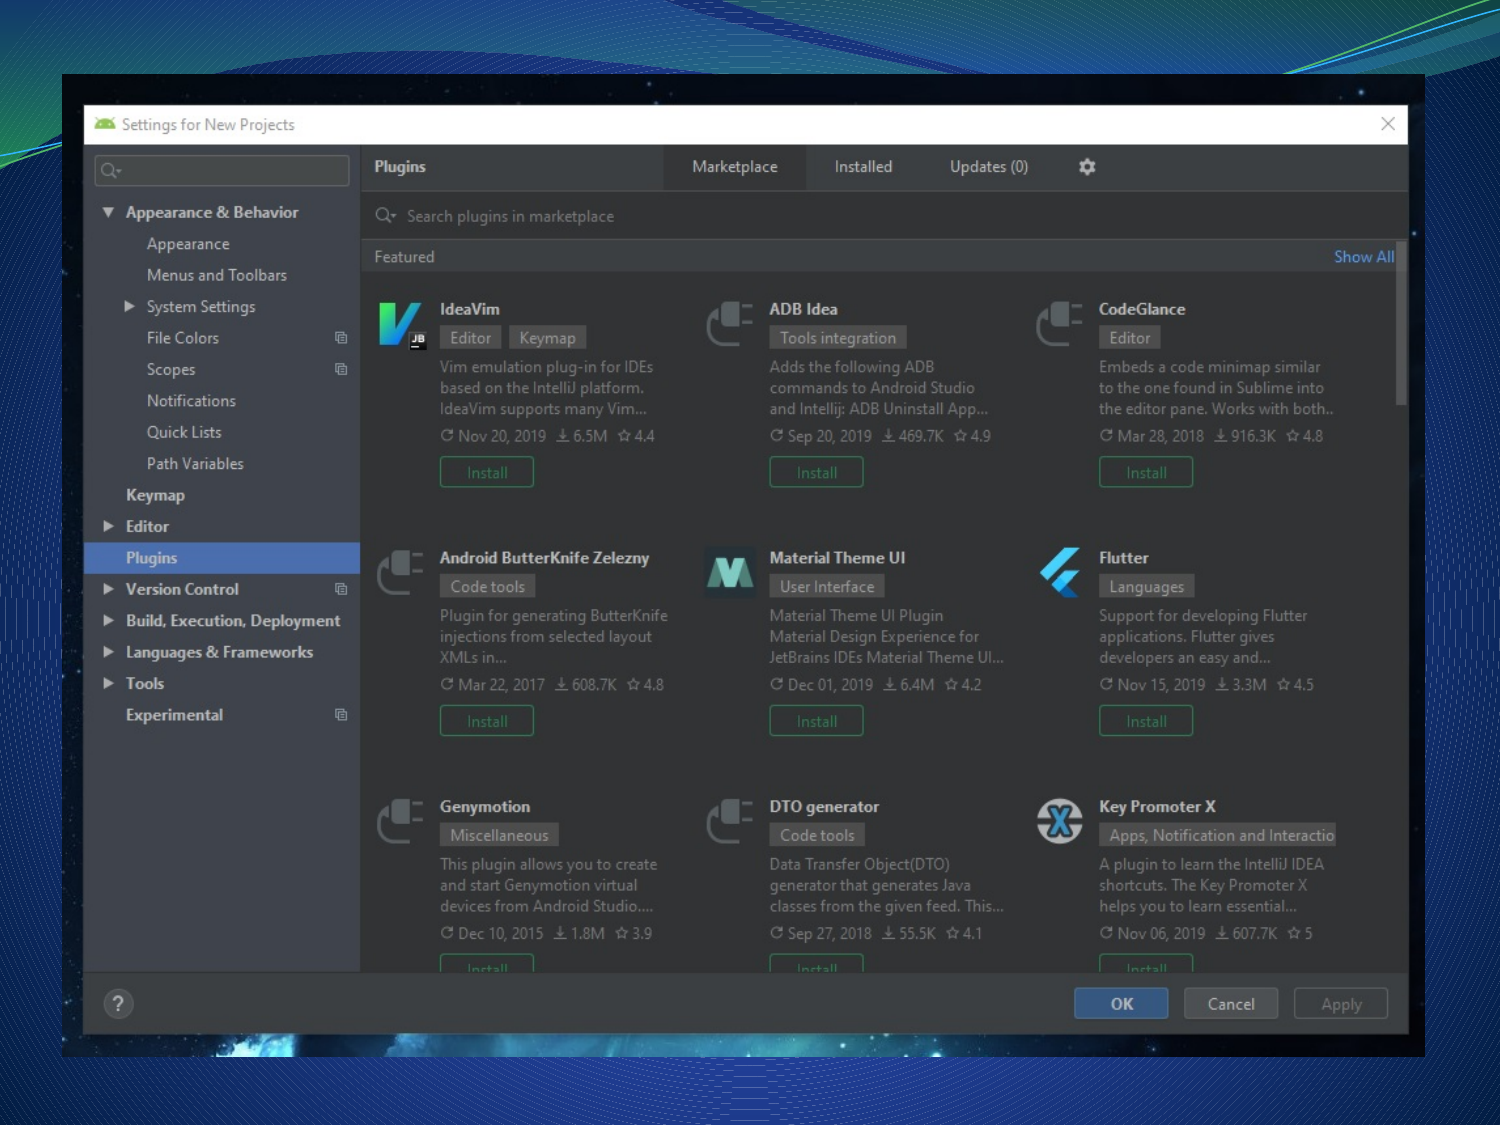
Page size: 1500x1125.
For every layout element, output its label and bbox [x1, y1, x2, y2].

picture [62, 74, 1426, 1058]
